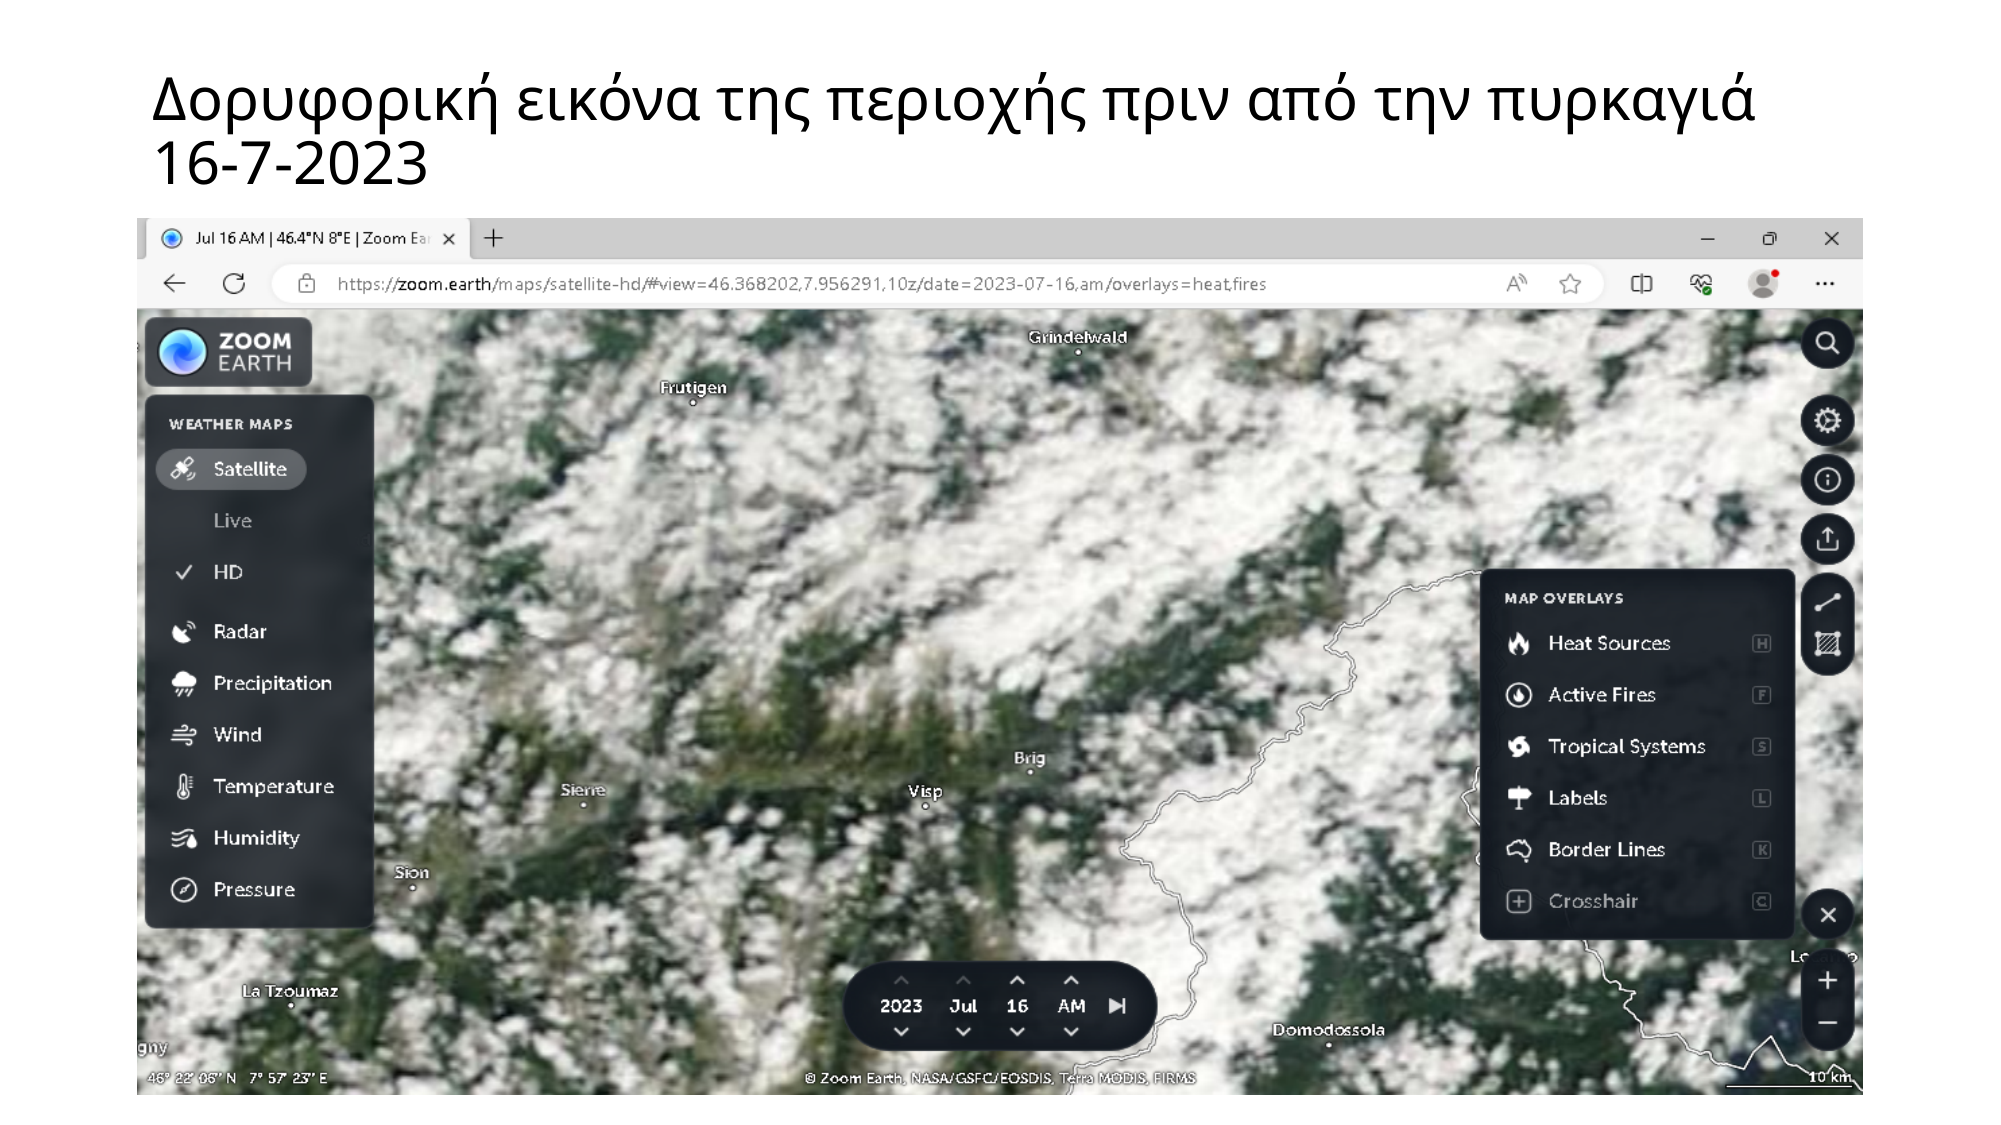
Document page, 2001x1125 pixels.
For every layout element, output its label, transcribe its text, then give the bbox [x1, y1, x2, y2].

picture [137, 218, 1863, 1095]
title Δορυφορική εικόνα της περιοχής πριν από την πυρκαγιά 16-7-2023 [137, 59, 1863, 218]
